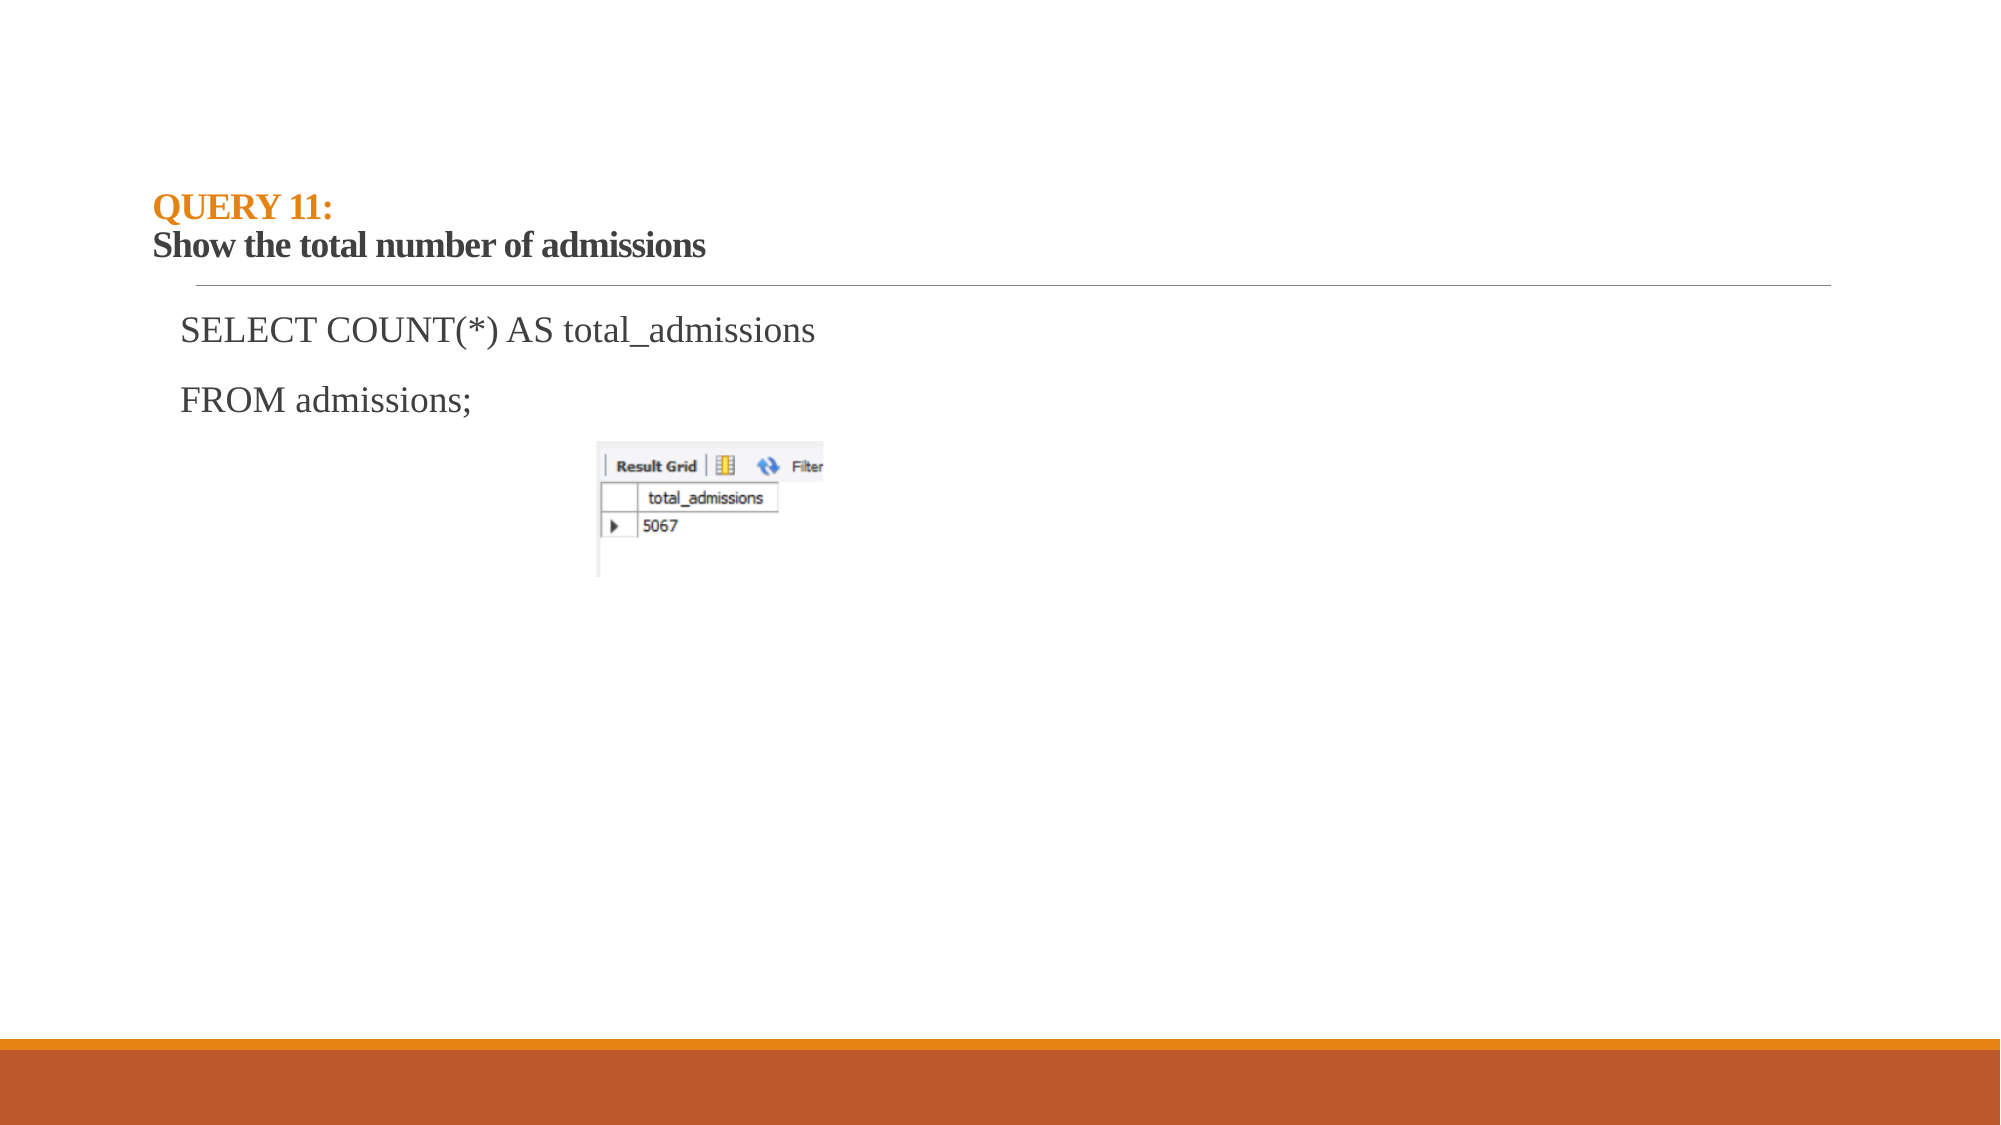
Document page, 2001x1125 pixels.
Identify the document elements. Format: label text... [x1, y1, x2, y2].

title QUERY 11: Show the total number of admissions [137, 55, 1863, 273]
list SELECT COUNT(*) AS total_admissions FROM admissions; [180, 302, 1830, 963]
picture [595, 440, 824, 577]
